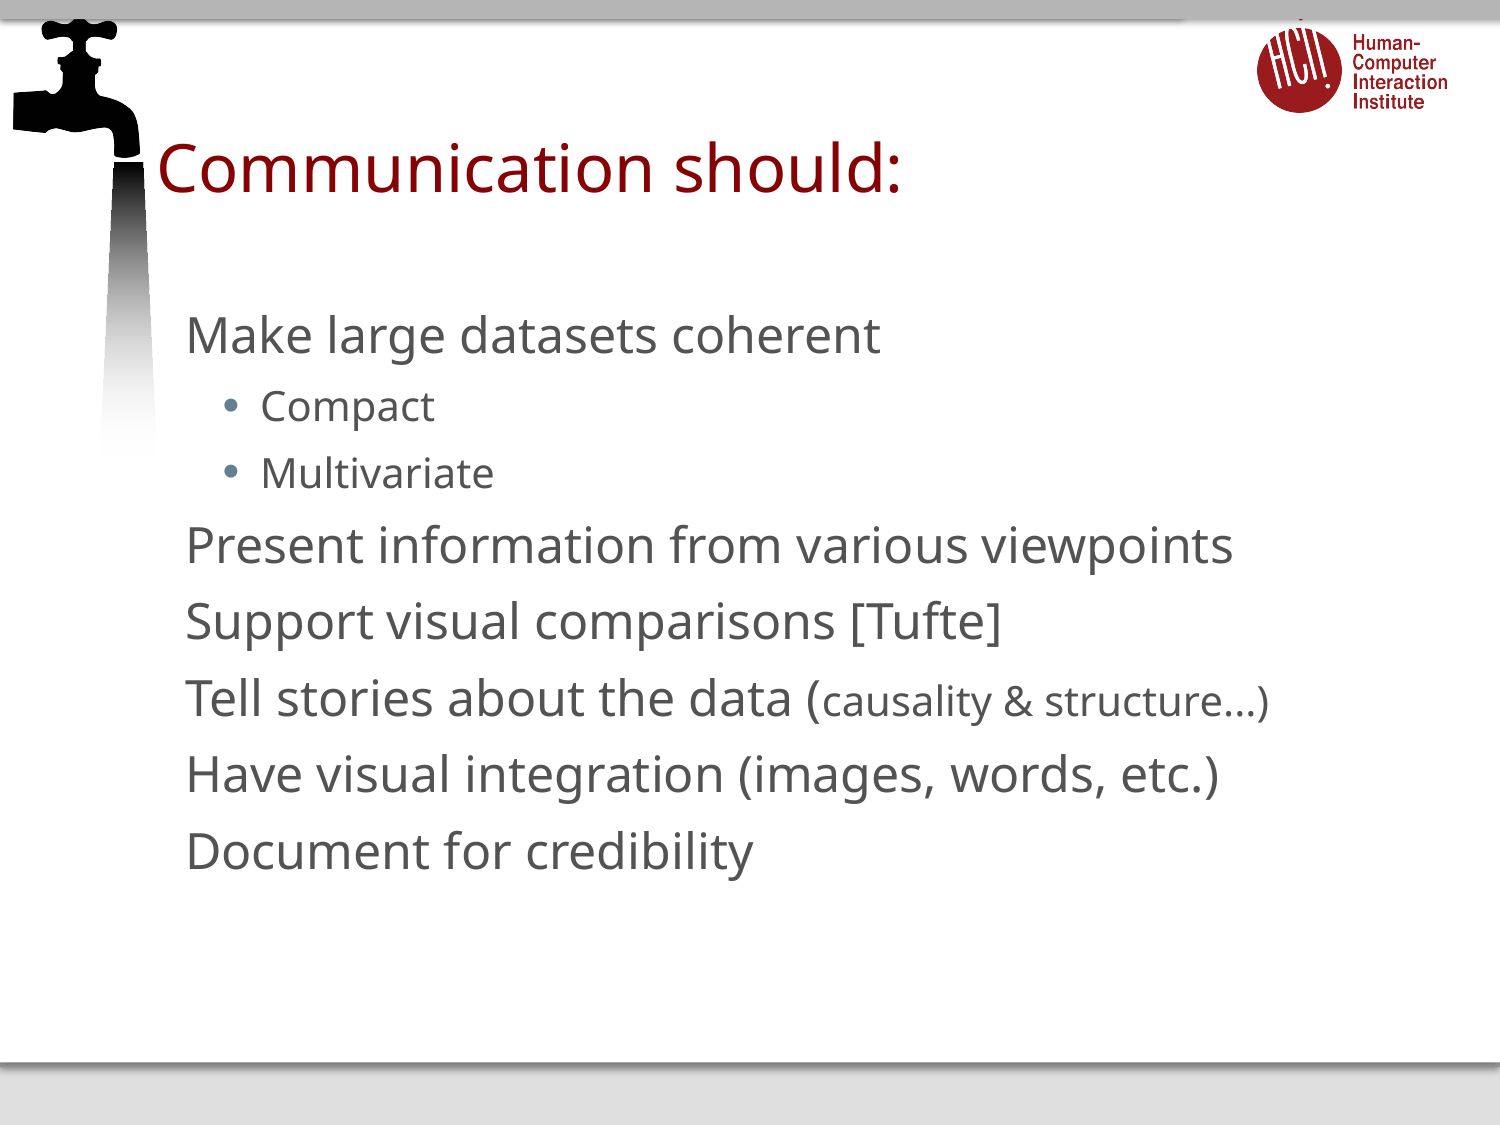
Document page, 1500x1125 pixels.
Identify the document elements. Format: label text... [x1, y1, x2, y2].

picture [13, 20, 140, 158]
title Communication should: [156, 50, 1187, 214]
picture [1257, 20, 1447, 113]
list Make large datasets coherent Compact Multivariate Present information from various viewpoints Support visual comparisons [Tufte] Tell stories about the data (causality & structure...) Have visual integration (images, words, etc.) Document for credibility [185, 303, 1342, 1022]
